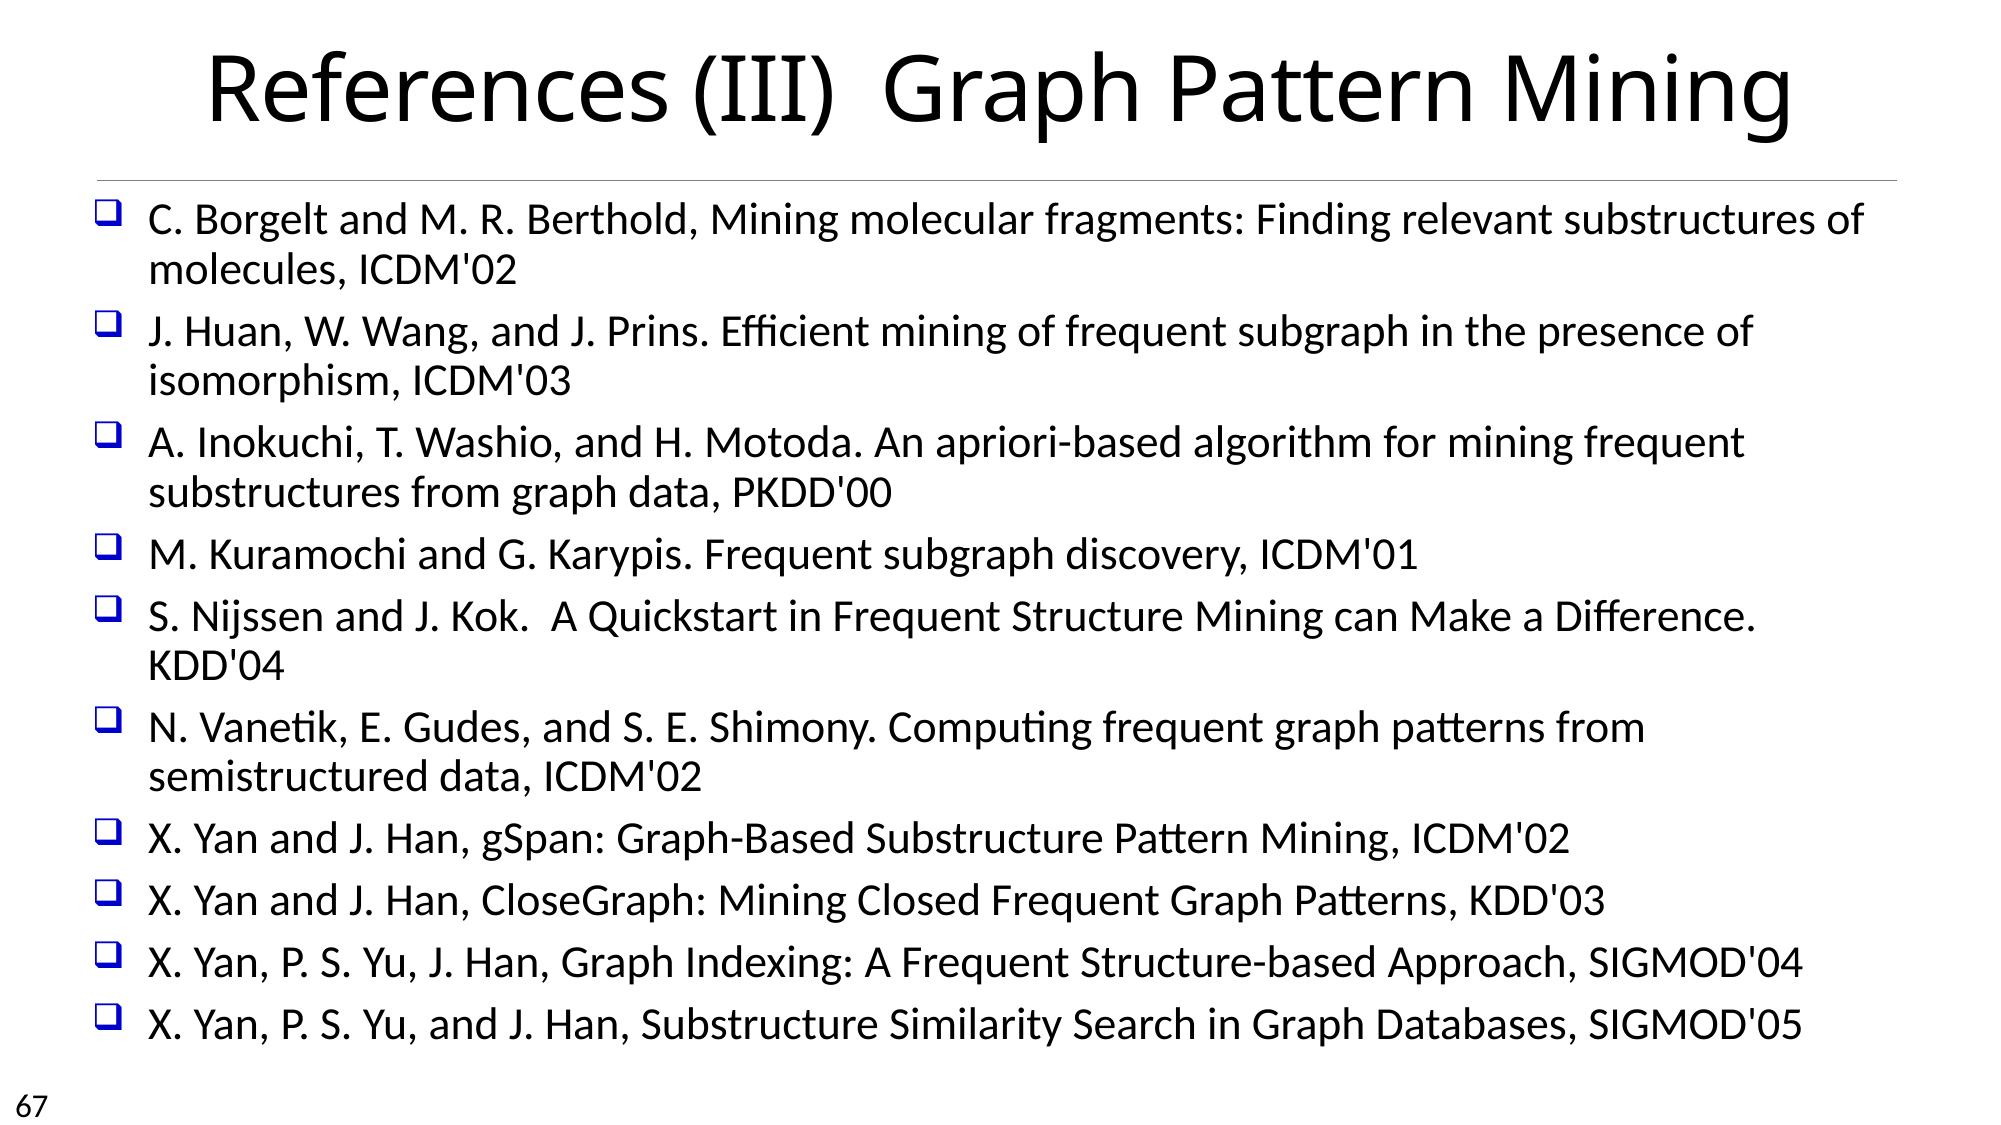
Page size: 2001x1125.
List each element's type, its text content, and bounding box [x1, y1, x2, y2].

list C. Borgelt and M. R. Berthold, Mining molecular fragments: Finding relevant substructures of molecules, ICDM'02 J. Huan, W. Wang, and J. Prins. Efficient mining of frequent subgraph in the presence of isomorphism, ICDM'03 A. Inokuchi, T. Washio, and H. Motoda. An apriori-based algorithm for mining frequent substructures from graph data, PKDD'00 M. Kuramochi and G. Karypis. Frequent subgraph discovery, ICDM'01 S. Nijssen and J. Kok. A Quickstart in Frequent Structure Mining can Make a Difference. KDD'04 N. Vanetik, E. Gudes, and S. E. Shimony. Computing frequent graph patterns from semistructured data, ICDM'02 X. Yan and J. Han, gSpan: Graph-Based Substructure Pattern Mining, ICDM'02 X. Yan and J. Han, CloseGraph: Mining Closed Frequent Graph Patterns, KDD'03 X. Yan, P. S. Yu, J. Han, Graph Indexing: A Frequent Structure-based Approach, SIGMOD'04 X. Yan, P. S. Yu, and J. Han, Substructure Similarity Search in Graph Databases, SIGMOD'05 [77, 188, 1909, 1061]
title References (III) Graph Pattern Mining [0, 48, 2000, 148]
